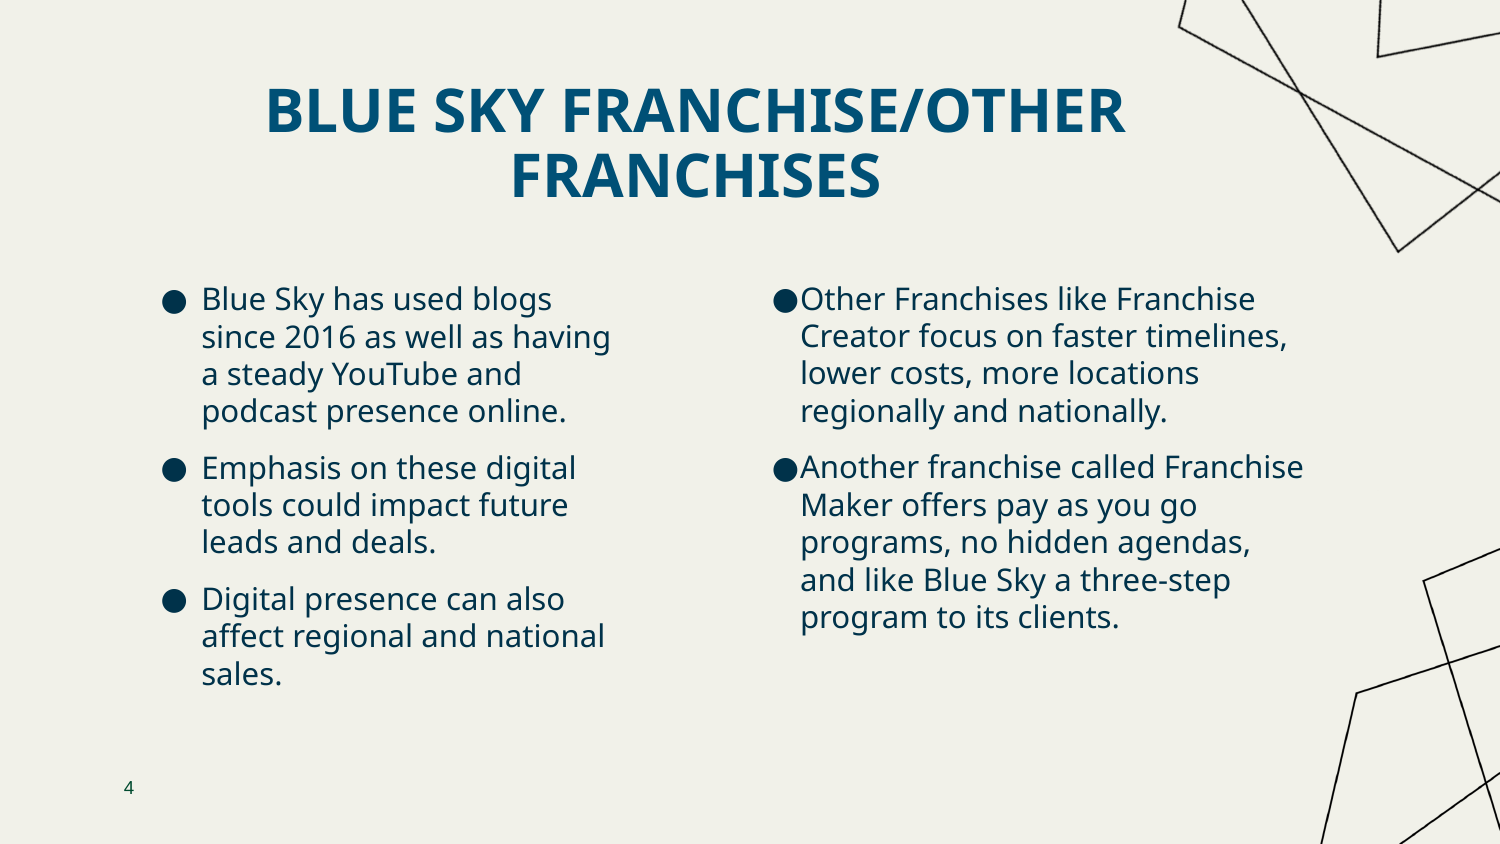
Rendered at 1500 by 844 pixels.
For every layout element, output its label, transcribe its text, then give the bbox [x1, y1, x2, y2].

list Blue Sky has used blogs since 2016 as well as having a steady YouTube and podcast presence online. Emphasis on these digital tools could impact future leads and deals. Digital presence can also affect regional and national sales. [148, 273, 641, 758]
list Other Franchises like Franchise Creator focus on faster timelines, lower costs, more locations regionally and nationally. Another franchise called Franchise Maker offers pay as you go programs, no hidden agendas, and like Blue Sky a three-step program to its clients. [759, 273, 1320, 795]
slide_number ‹#› [112, 768, 191, 805]
picture [1292, 491, 1500, 844]
picture [1165, 0, 1500, 259]
title BLUE SKY FRANCHISE/OTHER FRANCHISES [109, 53, 1282, 238]
